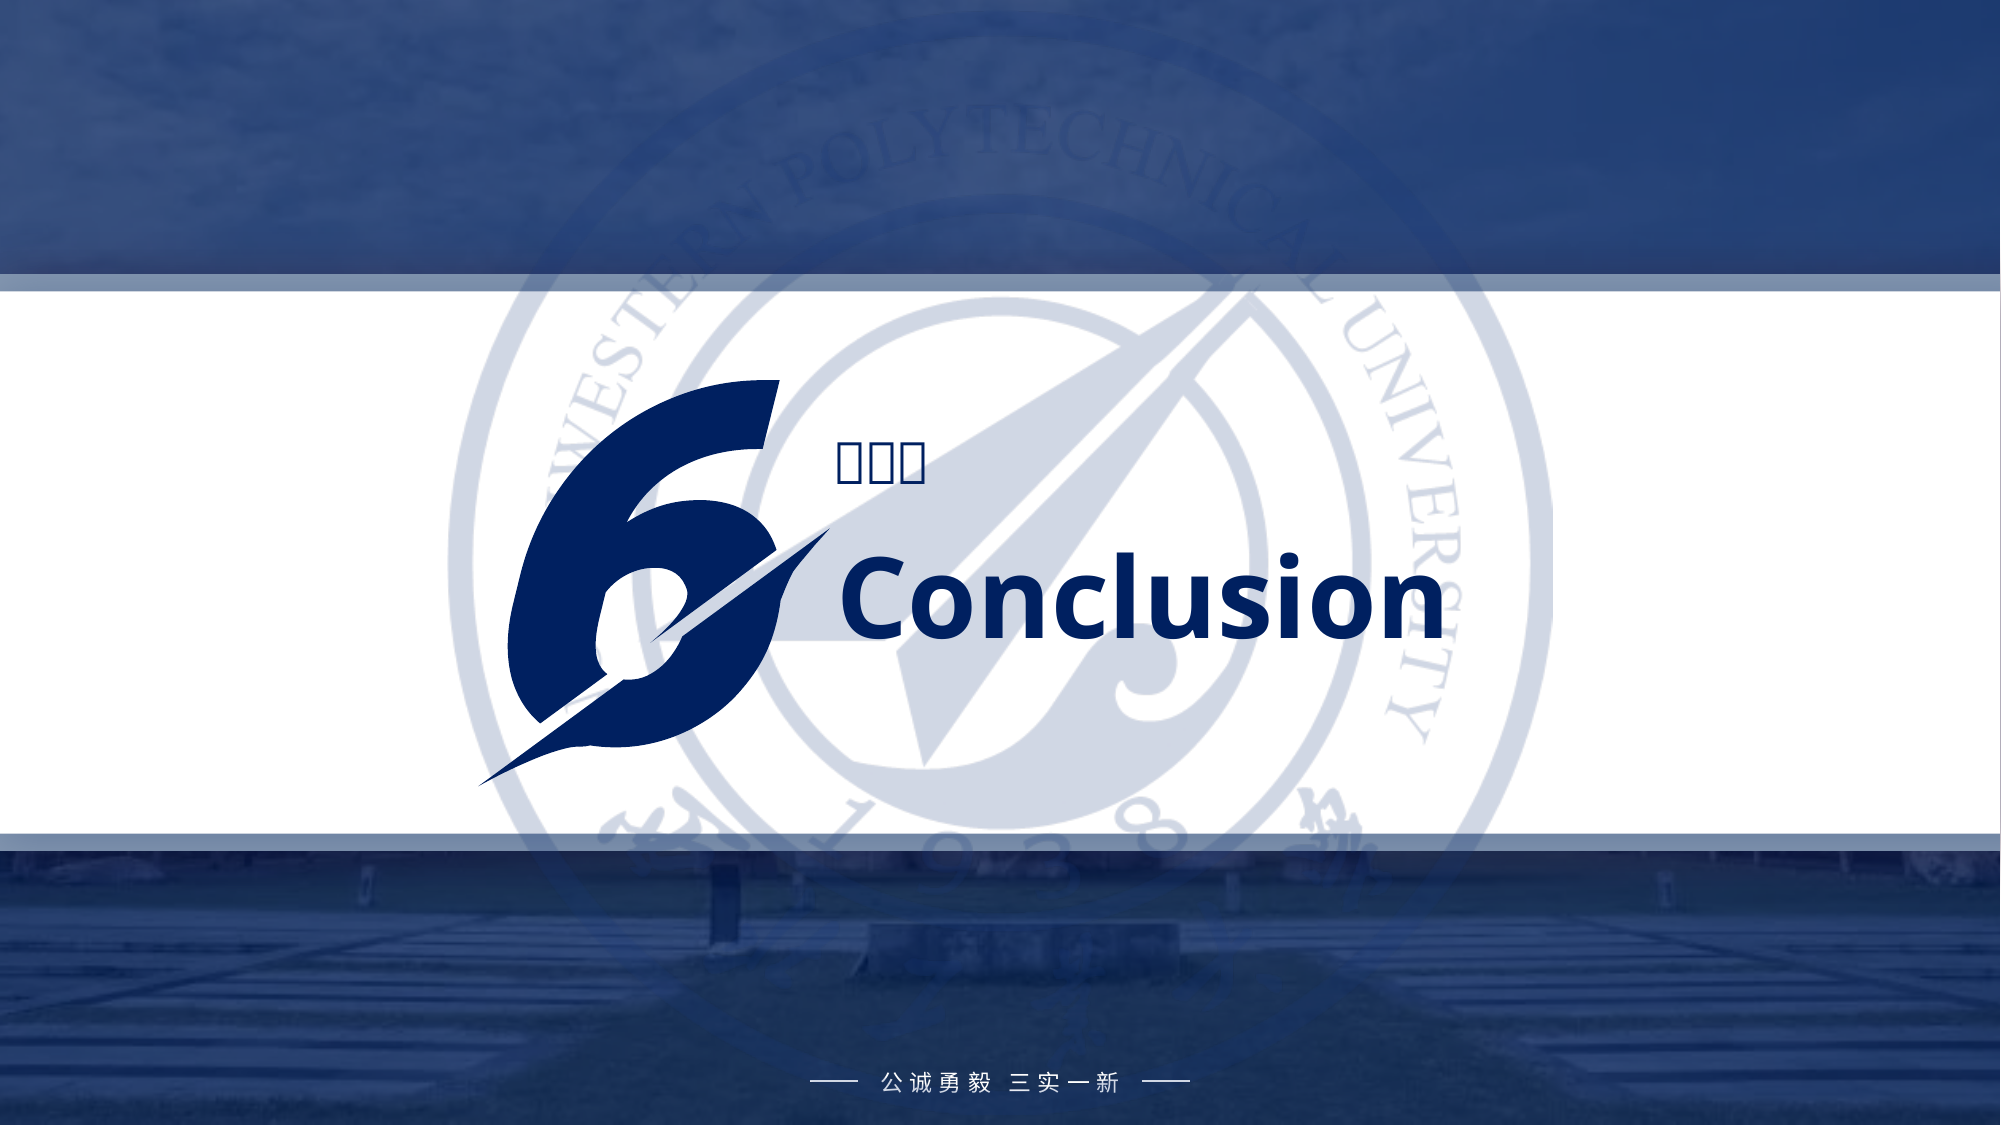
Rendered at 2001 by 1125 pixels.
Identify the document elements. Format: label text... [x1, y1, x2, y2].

text_box Conclusion [821, 544, 1467, 668]
text_box  [817, 418, 1248, 504]
picture [447, 10, 1553, 1115]
text_box [507, 380, 780, 724]
text_box [478, 528, 830, 787]
